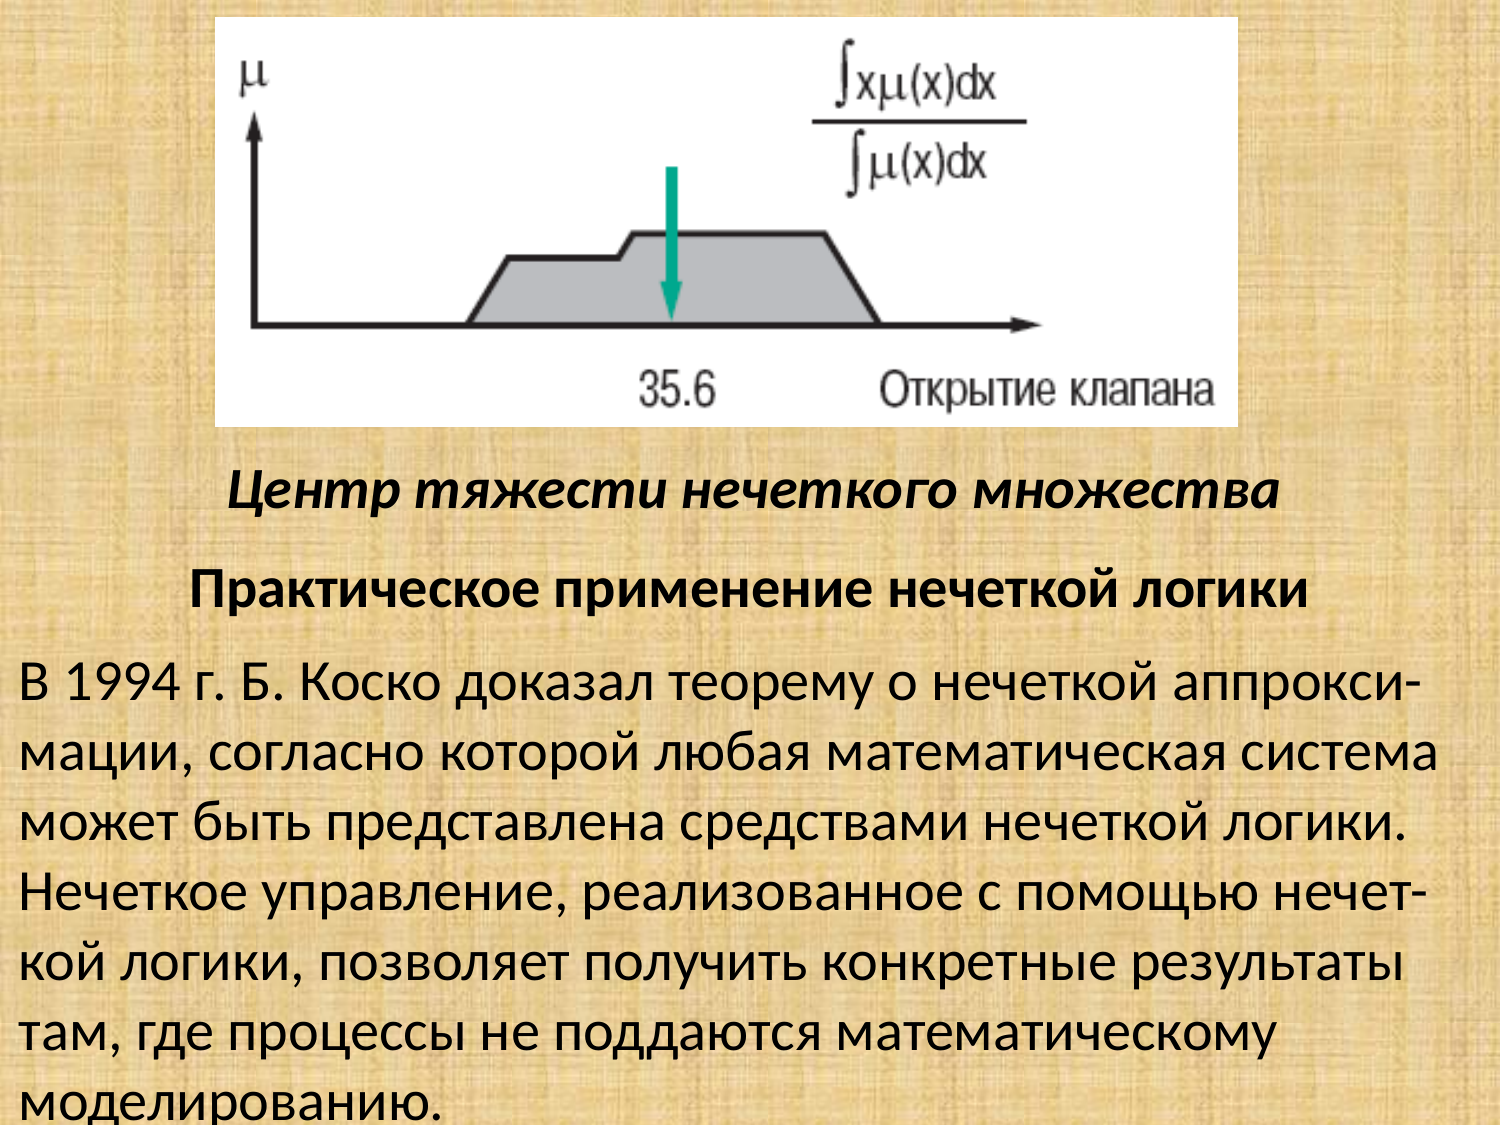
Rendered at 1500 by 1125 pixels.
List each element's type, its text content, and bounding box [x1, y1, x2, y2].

text_box Практическое применение нечеткой логики [0, 541, 1500, 627]
picture [0, 0, 1500, 541]
picture [0, 627, 1500, 1125]
text_box Центр тяжести нечеткого множества [35, 442, 1472, 528]
text_box В 1994 г. Б. Коско доказал теорему о нечеткой аппрокси-мации, согласно которой любая математическая система может быть представлена средствами нечеткой логики. Нечеткое управление, реализованное с помощью нечет-кой логики, позволяет получить конкретные результаты там, где процессы не поддаются математическому моделированию. [3, 634, 1500, 1125]
